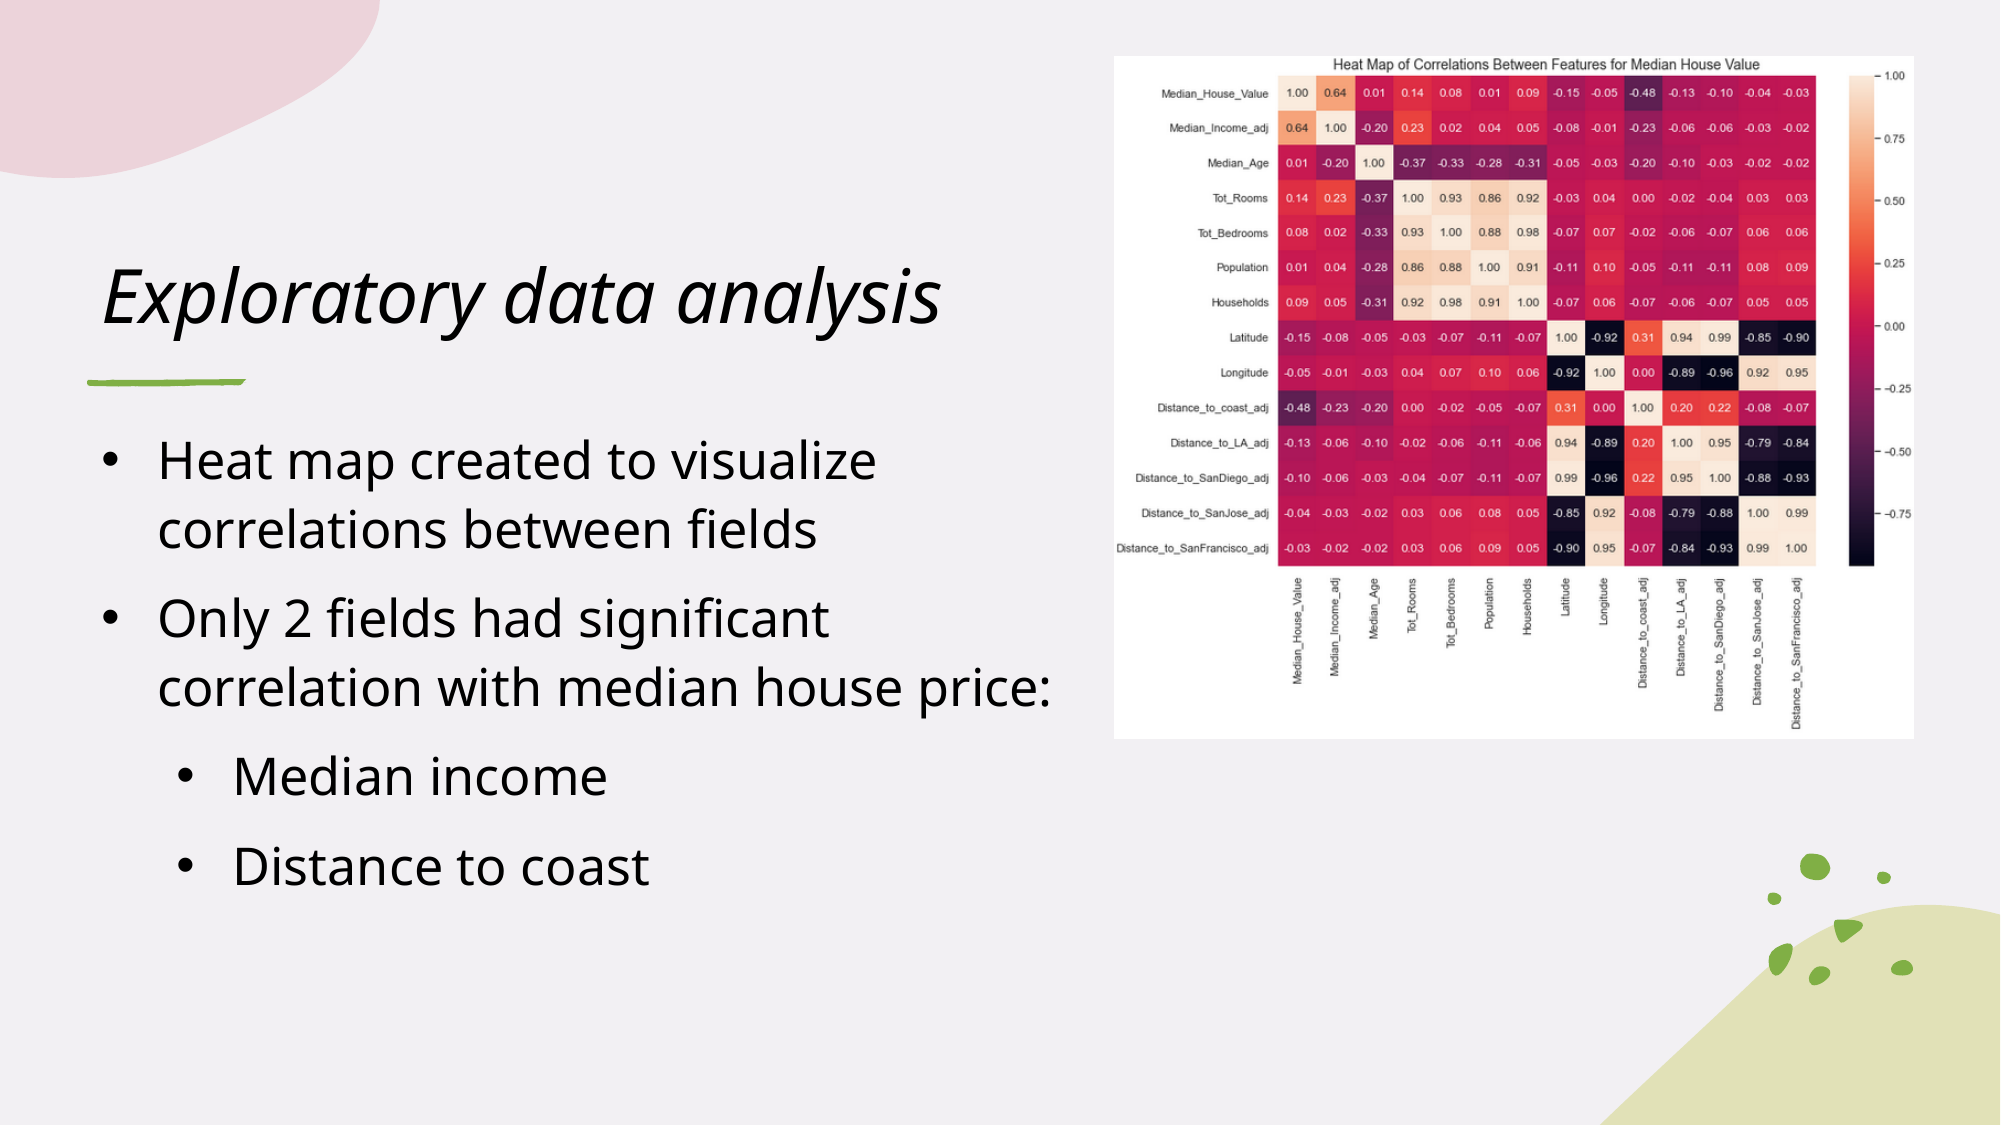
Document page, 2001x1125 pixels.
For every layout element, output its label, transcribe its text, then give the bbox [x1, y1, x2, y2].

picture [1114, 56, 1914, 739]
title Exploratory data analysis [86, 129, 1114, 347]
list Heat map created to visualize correlations between fields Only 2 fields had significant correlation with median house price: Median income Distance to coast [86, 413, 1086, 996]
